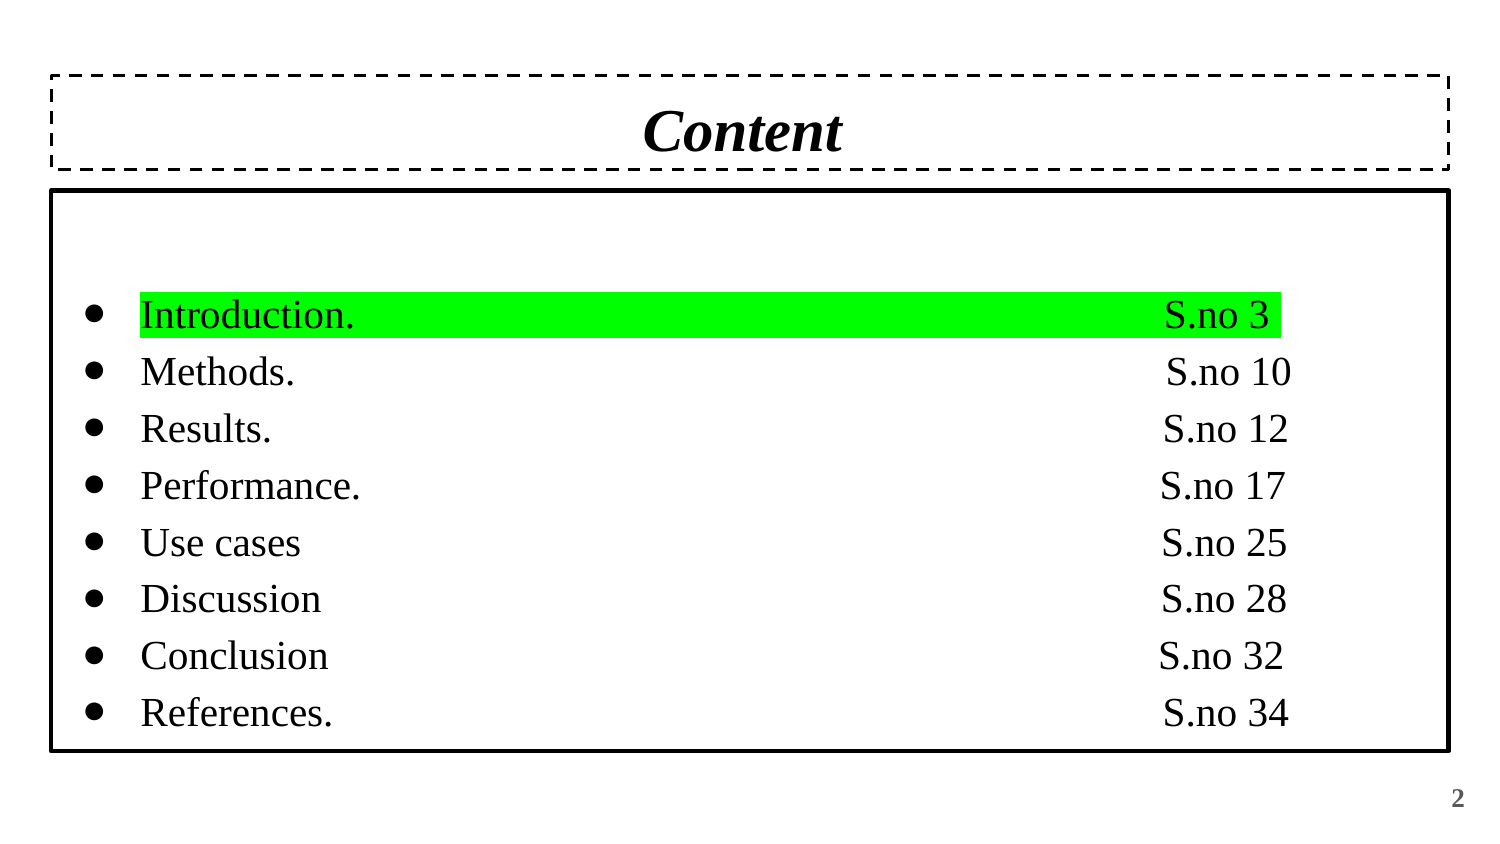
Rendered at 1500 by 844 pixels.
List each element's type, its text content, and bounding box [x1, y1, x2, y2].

slide_number ‹#› [1389, 764, 1480, 830]
title Content [51, 75, 1449, 170]
list Introduction. S.no 3 Methods. S.no 10 Results. S.no 12 Performance. S.no 17 Use cases S.no 25 Discussion S.no 28 Conclusion S.no 32 References. S.no 34 [51, 190, 1449, 752]
